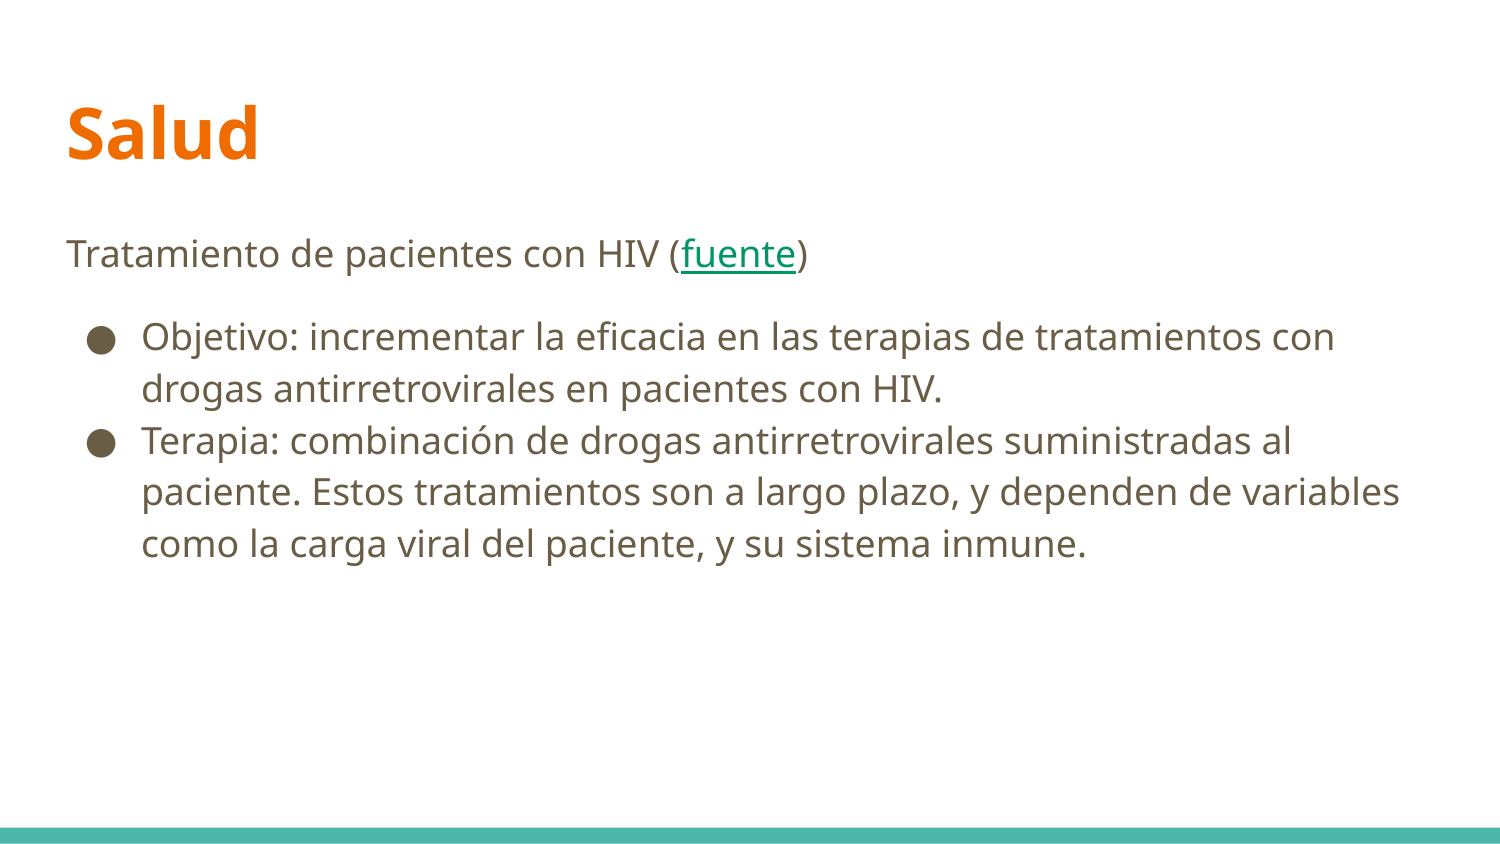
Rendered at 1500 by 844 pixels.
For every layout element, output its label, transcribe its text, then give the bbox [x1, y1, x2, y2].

title Salud [51, 72, 1449, 189]
list Tratamiento de pacientes con HIV (fuente) Objetivo: incrementar la eficacia en las terapias de tratamientos con drogas antirretrovirales en pacientes con HIV. Terapia: combinación de drogas antirretrovirales suministradas al paciente. Estos tratamientos son a largo plazo, y dependen de variables como la carga viral del paciente, y su sistema inmune. [51, 207, 1449, 750]
